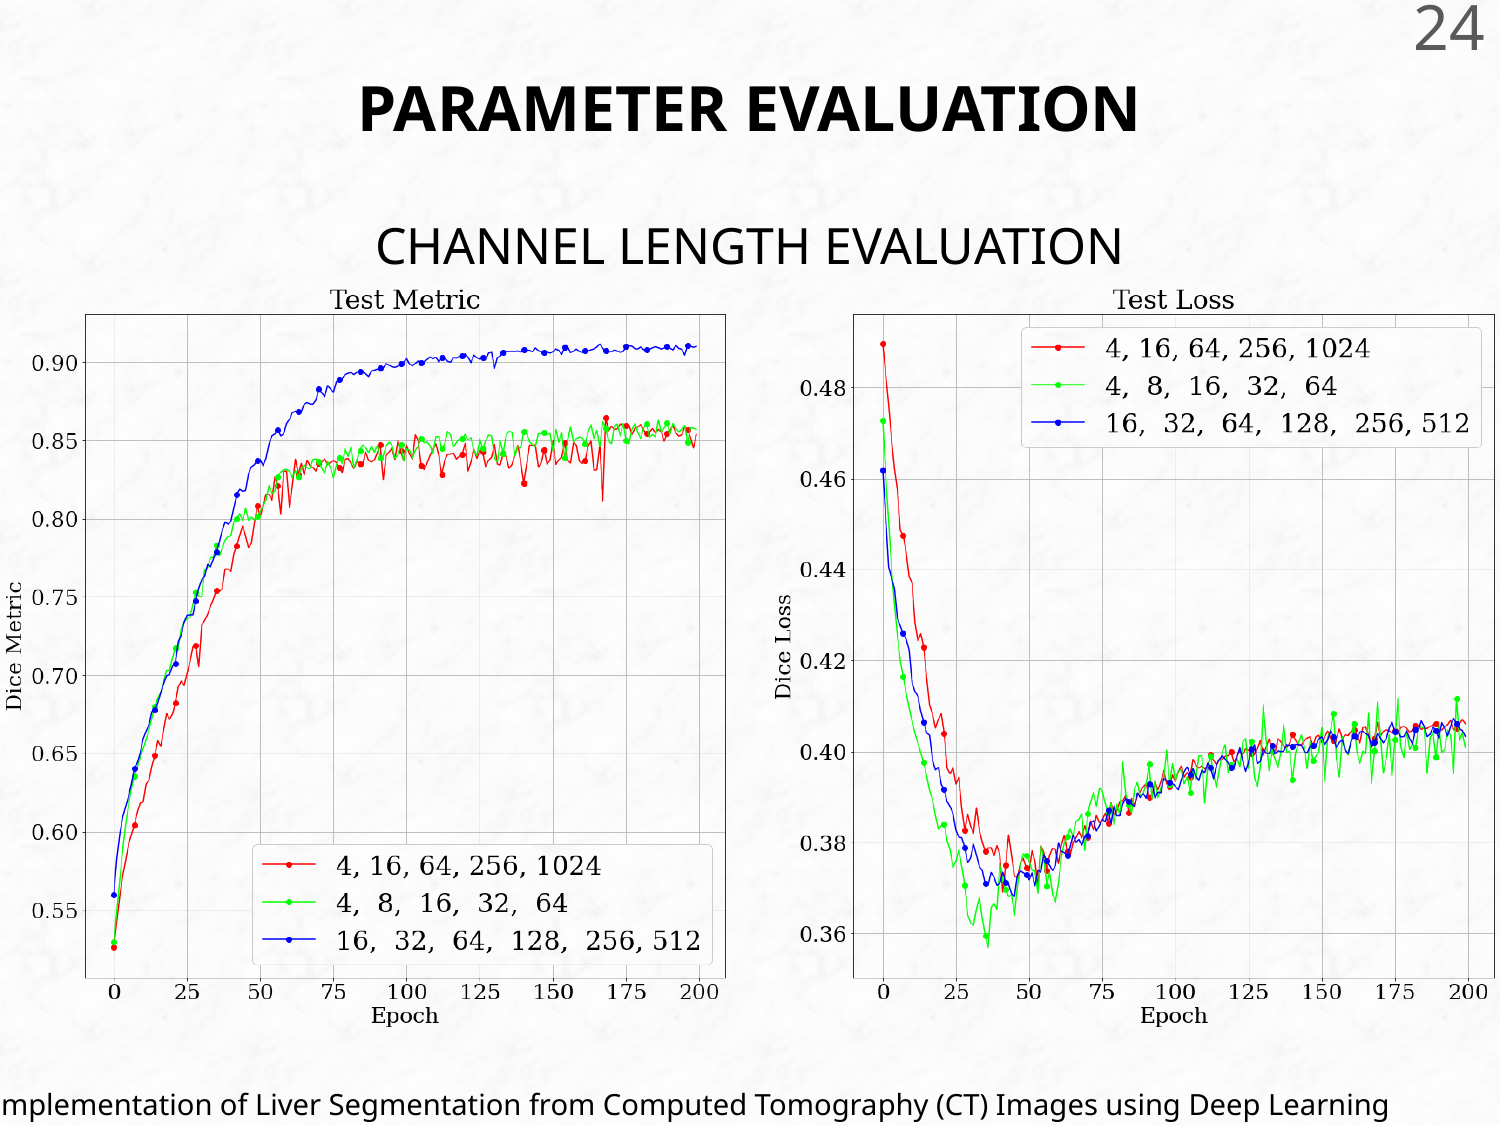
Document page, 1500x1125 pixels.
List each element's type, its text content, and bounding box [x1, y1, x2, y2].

picture [0, 283, 1500, 1033]
text_box Implementation of Liver Segmentation from Computed Tomography (CT) Images using Deep Learning [0, 1079, 1441, 1125]
text_box PARAMETER EVALUATION [342, 61, 1158, 152]
slide_number 24 [1162, 0, 1500, 60]
text_box CHANNEL LENGTH EVALUATION [360, 207, 1140, 283]
